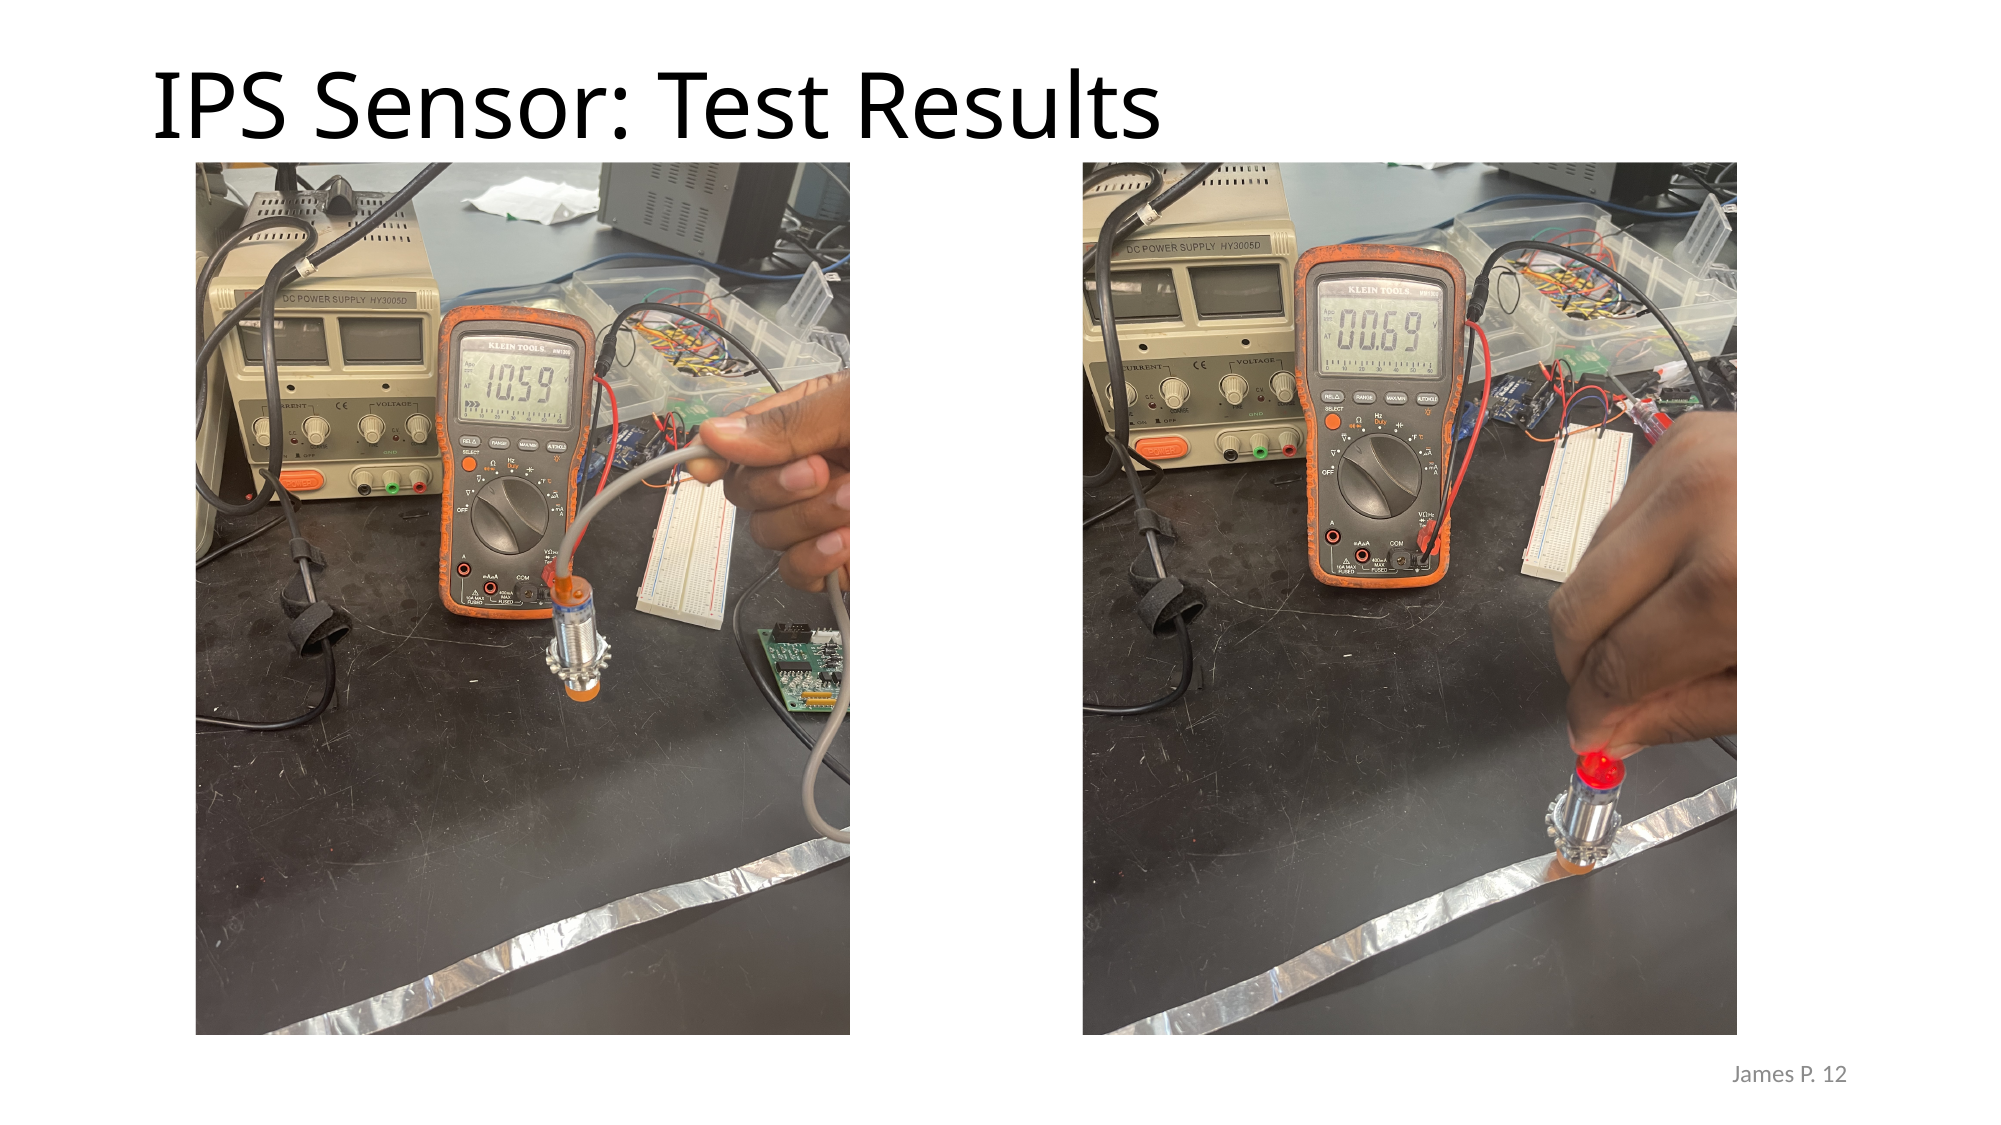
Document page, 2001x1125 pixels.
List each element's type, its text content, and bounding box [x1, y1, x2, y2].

picture [196, 926, 850, 1034]
title IPS Sensor: Test Results [137, 0, 1863, 218]
picture [196, 163, 850, 271]
slide_number James P. 12 [1412, 1042, 1863, 1103]
picture [973, 163, 1846, 1034]
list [86, 271, 959, 926]
